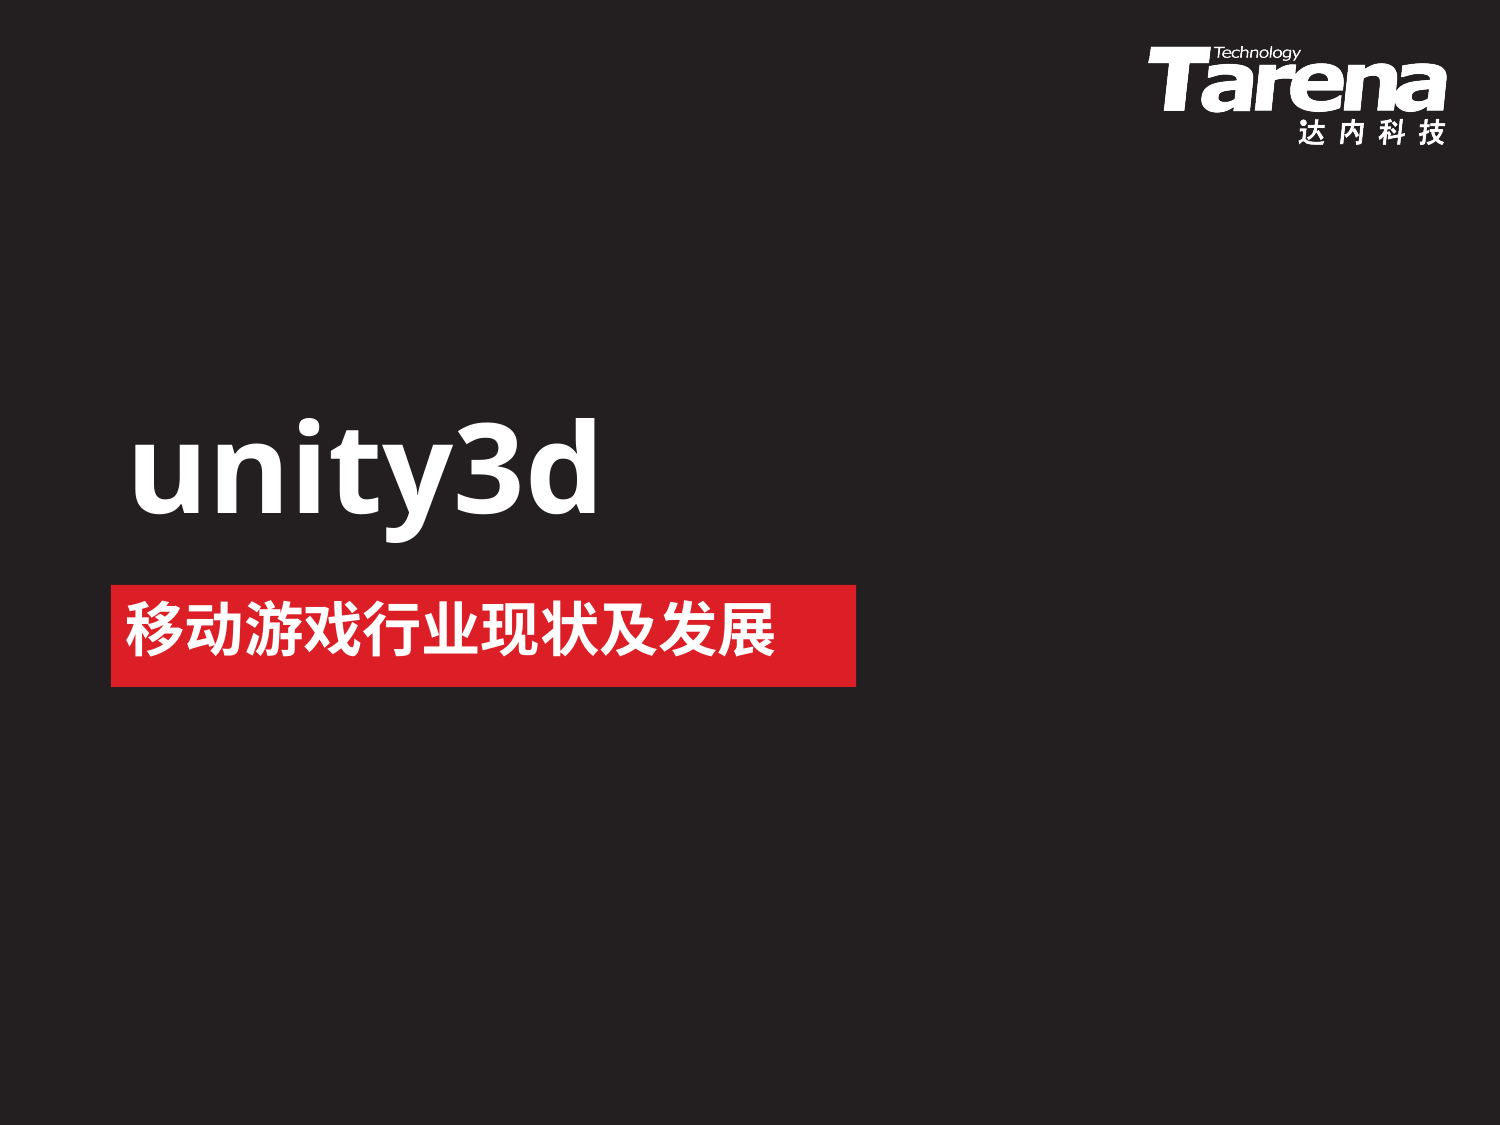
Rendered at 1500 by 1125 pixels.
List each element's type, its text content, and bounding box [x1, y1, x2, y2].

subtitle 移动游戏行业现状及发展 [110, 584, 857, 687]
picture [1148, 46, 1447, 145]
title unity3d [111, 342, 1387, 584]
